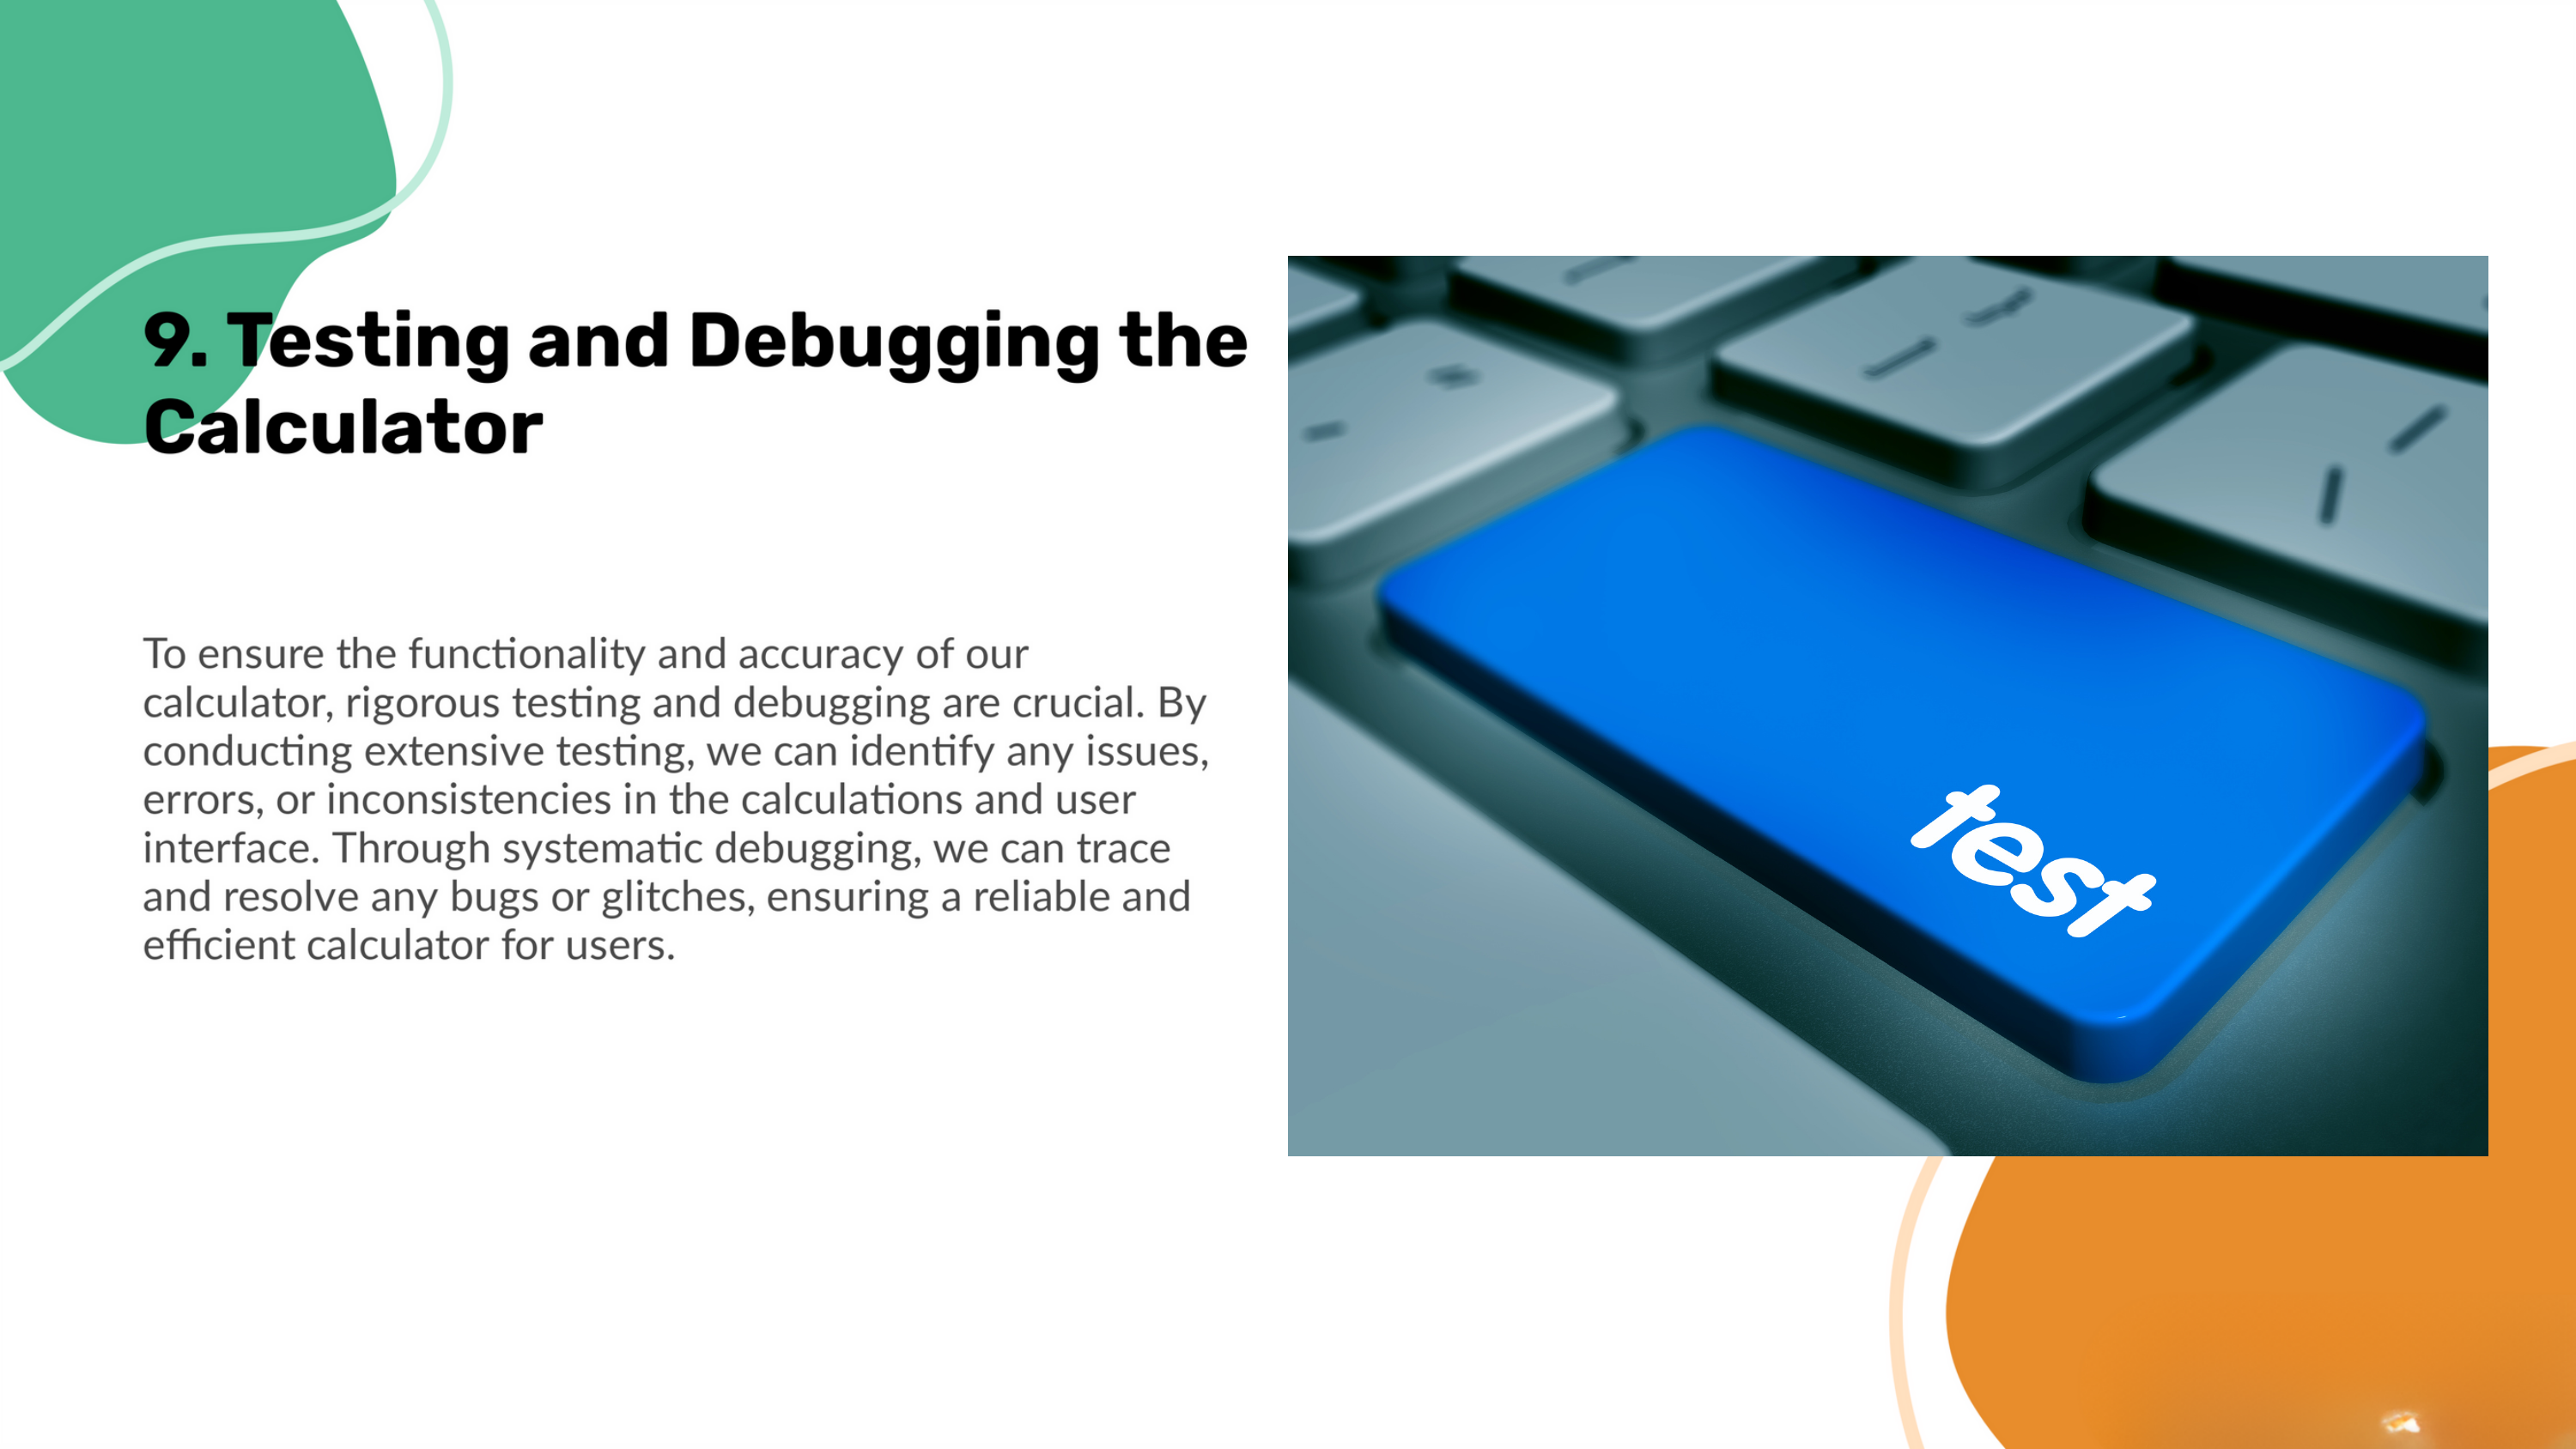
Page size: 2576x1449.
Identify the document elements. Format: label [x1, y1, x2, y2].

text_box [0, 0, 2576, 1449]
text_box [1288, 256, 2488, 1156]
